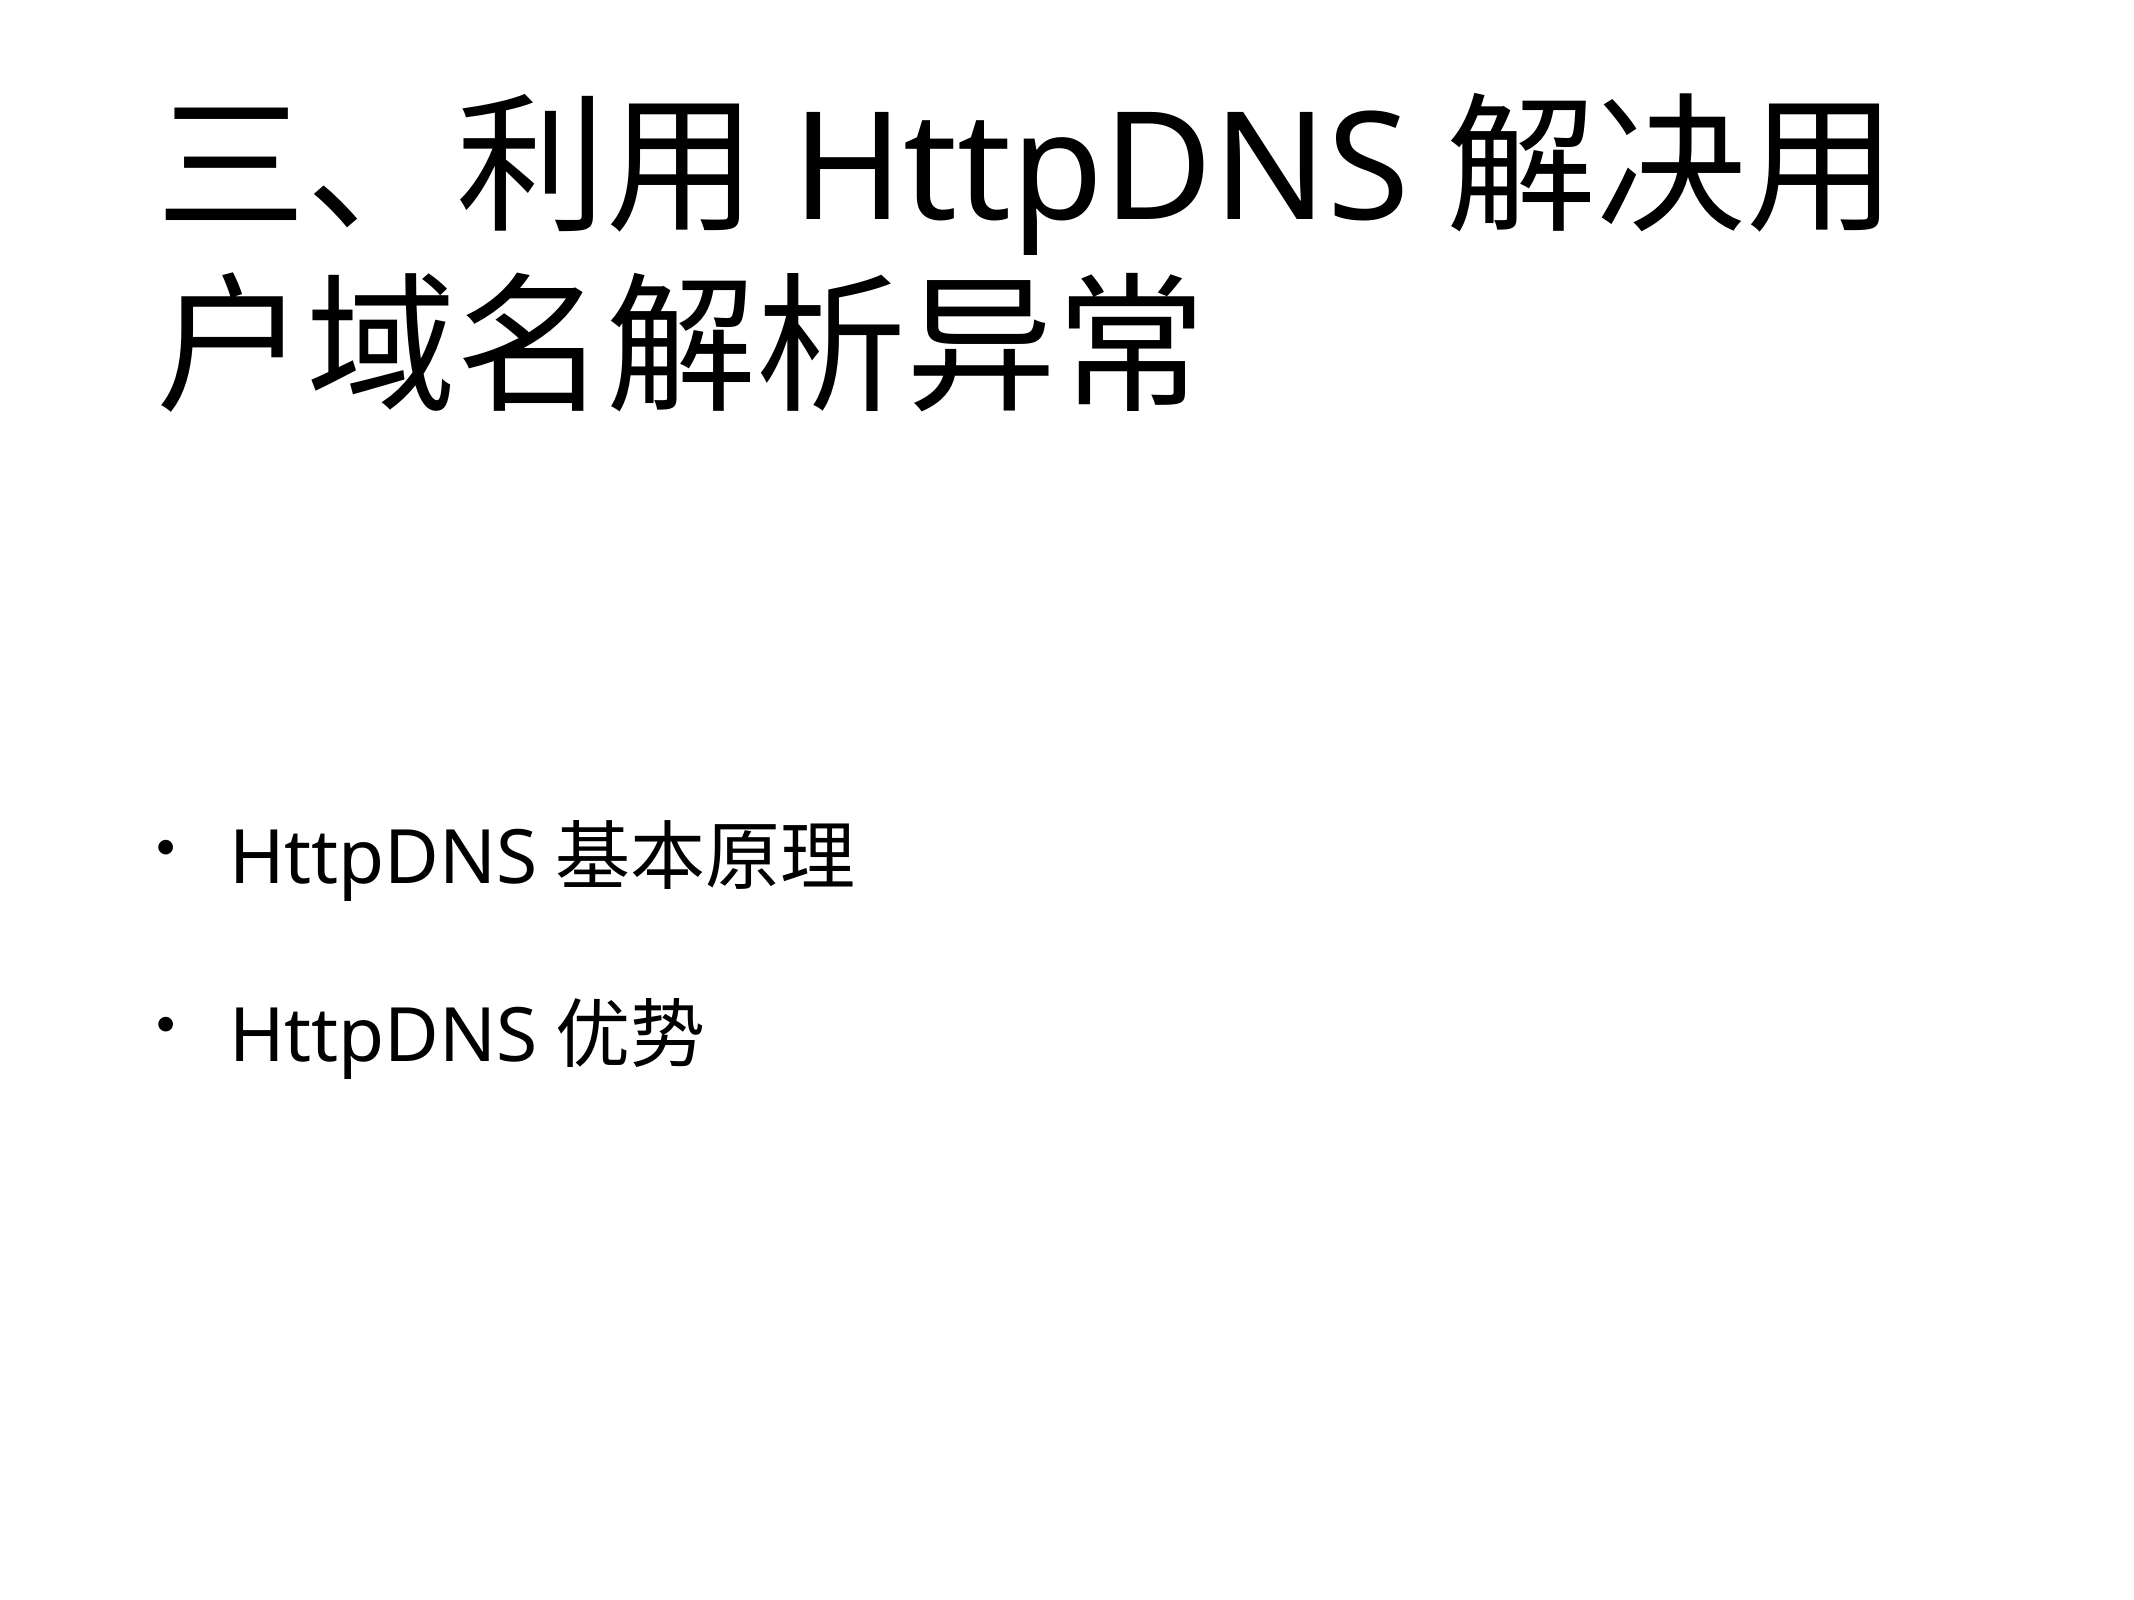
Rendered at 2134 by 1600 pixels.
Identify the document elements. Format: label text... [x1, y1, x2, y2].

title 三、利用HttpDNS解决用户域名解析异常 [155, 72, 1978, 426]
list HttpDNS基本原理 HttpDNS优势 [155, 426, 1978, 1459]
